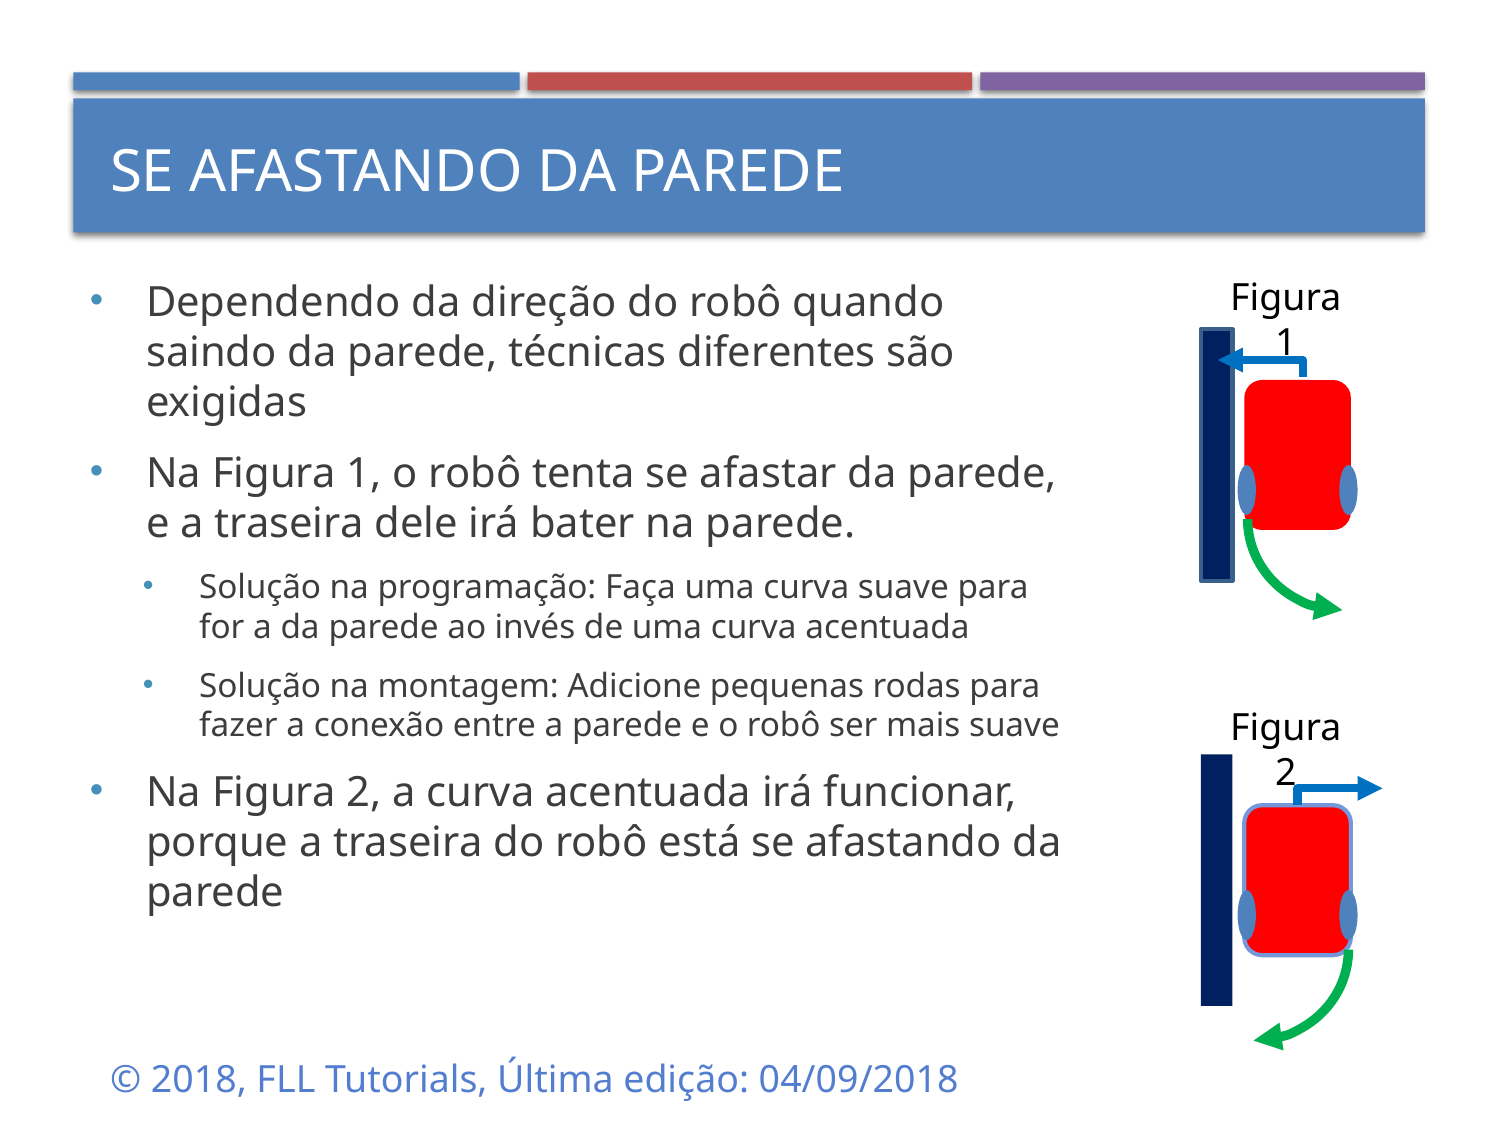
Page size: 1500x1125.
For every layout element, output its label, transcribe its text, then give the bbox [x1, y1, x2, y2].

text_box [1200, 754, 1383, 1007]
text_box [1253, 1016, 1320, 1046]
text_box Dependendo da direção do robô quando saindo da parede, técnicas diferentes são exigidas Na Figura 1, o robô tenta se afastar da parede, e a traseira dele irá bater na parede. Solução na programação: Faça uma curva suave para for a da parede ao invés de uma curva acentuada Solução na montagem: Adicione pequenas rodas para fazer a conexão entre a parede e o robô ser mais suave Na Figura 2, a curva acentuada irá funcionar, porque a traseira do robô está se afastando da parede [75, 267, 1080, 1006]
text_box Se afastando da parede [95, 112, 1406, 211]
text_box Figura 2 [1200, 695, 1371, 753]
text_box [1200, 328, 1358, 582]
text_box © 2018, FLL Tutorials, Última edição: 04/09/2018 [95, 1047, 1028, 1108]
text_box Figura 1 [1200, 265, 1371, 326]
text_box [1279, 588, 1343, 616]
